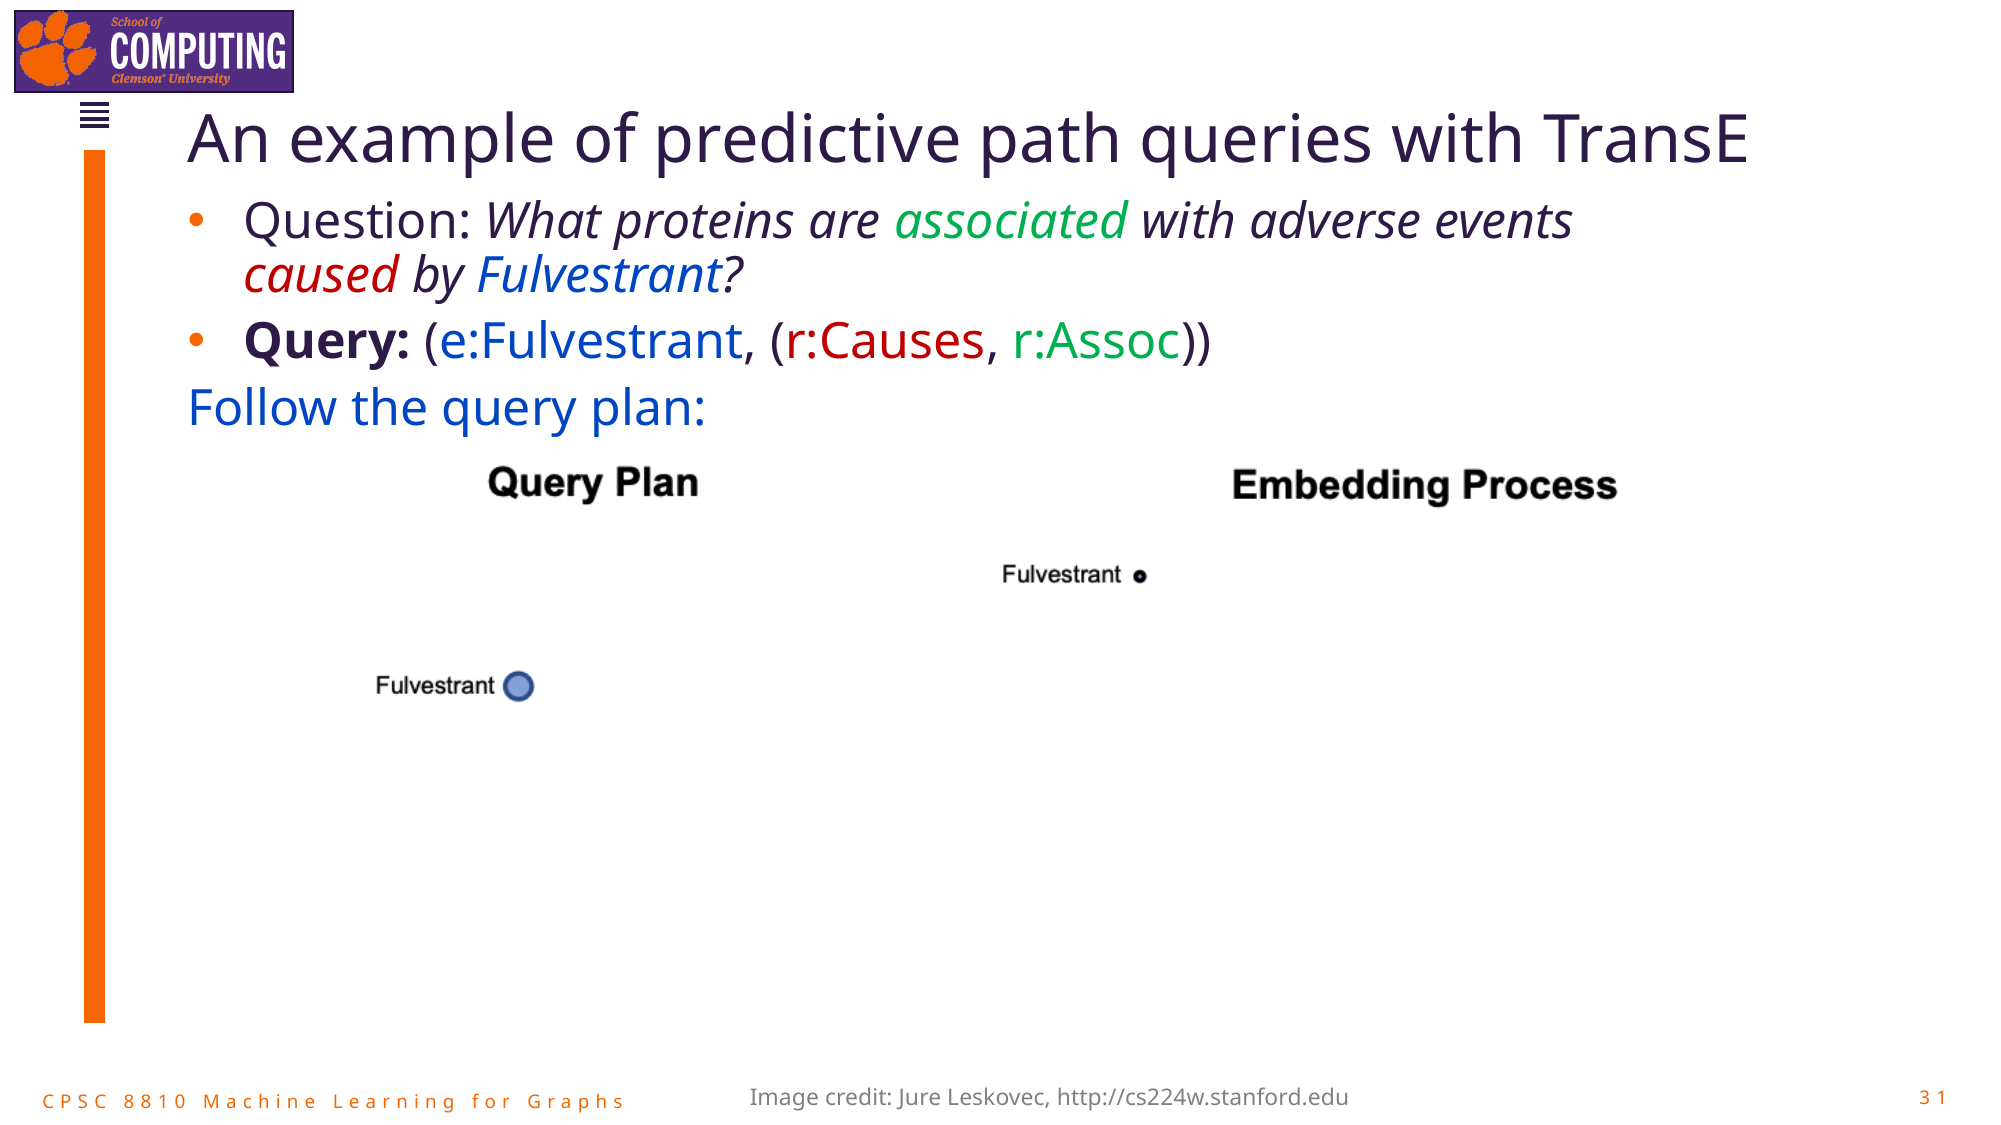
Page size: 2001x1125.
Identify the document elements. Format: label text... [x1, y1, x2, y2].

title An example of predictive path queries with TransE [187, 104, 1913, 178]
picture [18, 10, 285, 86]
text_box Image credit: Jure Leskovec, http://cs224w.stanford.edu [734, 1075, 1365, 1118]
list Question: What proteins are associated with adverse events caused by Fulvestrant? Query: (e:Fulvestrant, (r:Causes, r:Assoc)) Follow the query plan: [187, 195, 1701, 439]
picture [362, 455, 1638, 709]
